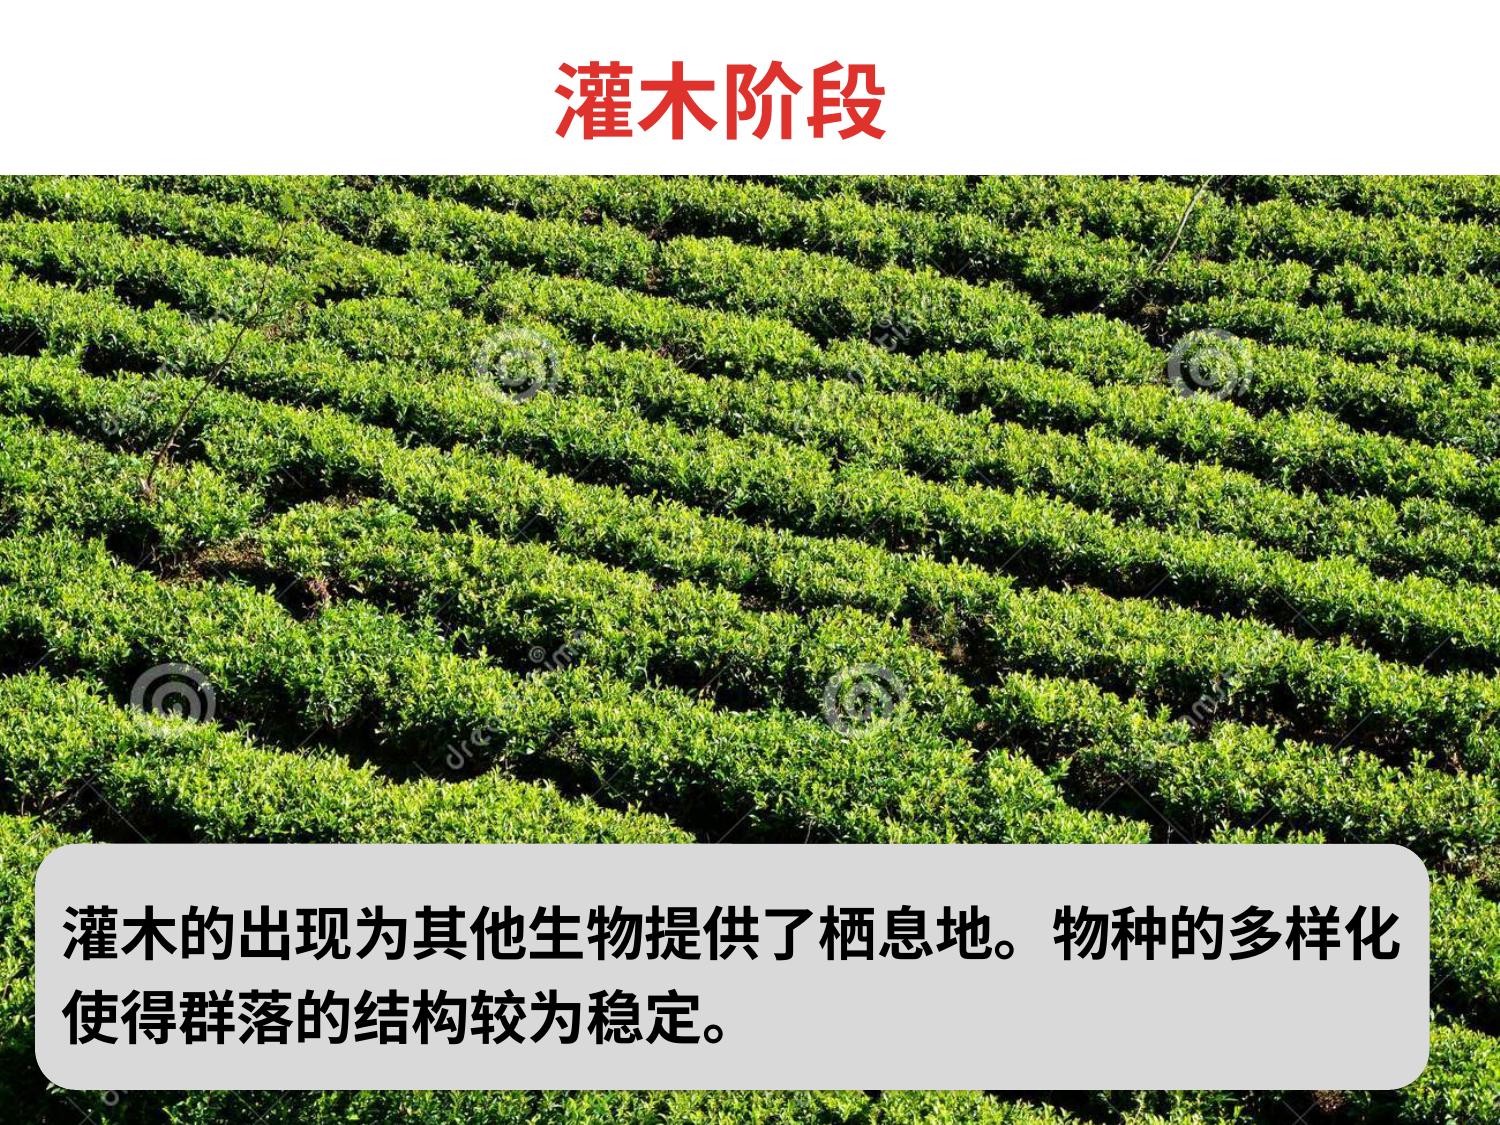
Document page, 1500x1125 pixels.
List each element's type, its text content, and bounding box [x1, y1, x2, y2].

picture [0, 175, 1500, 1125]
text_box 灌木阶段 [501, 41, 939, 157]
